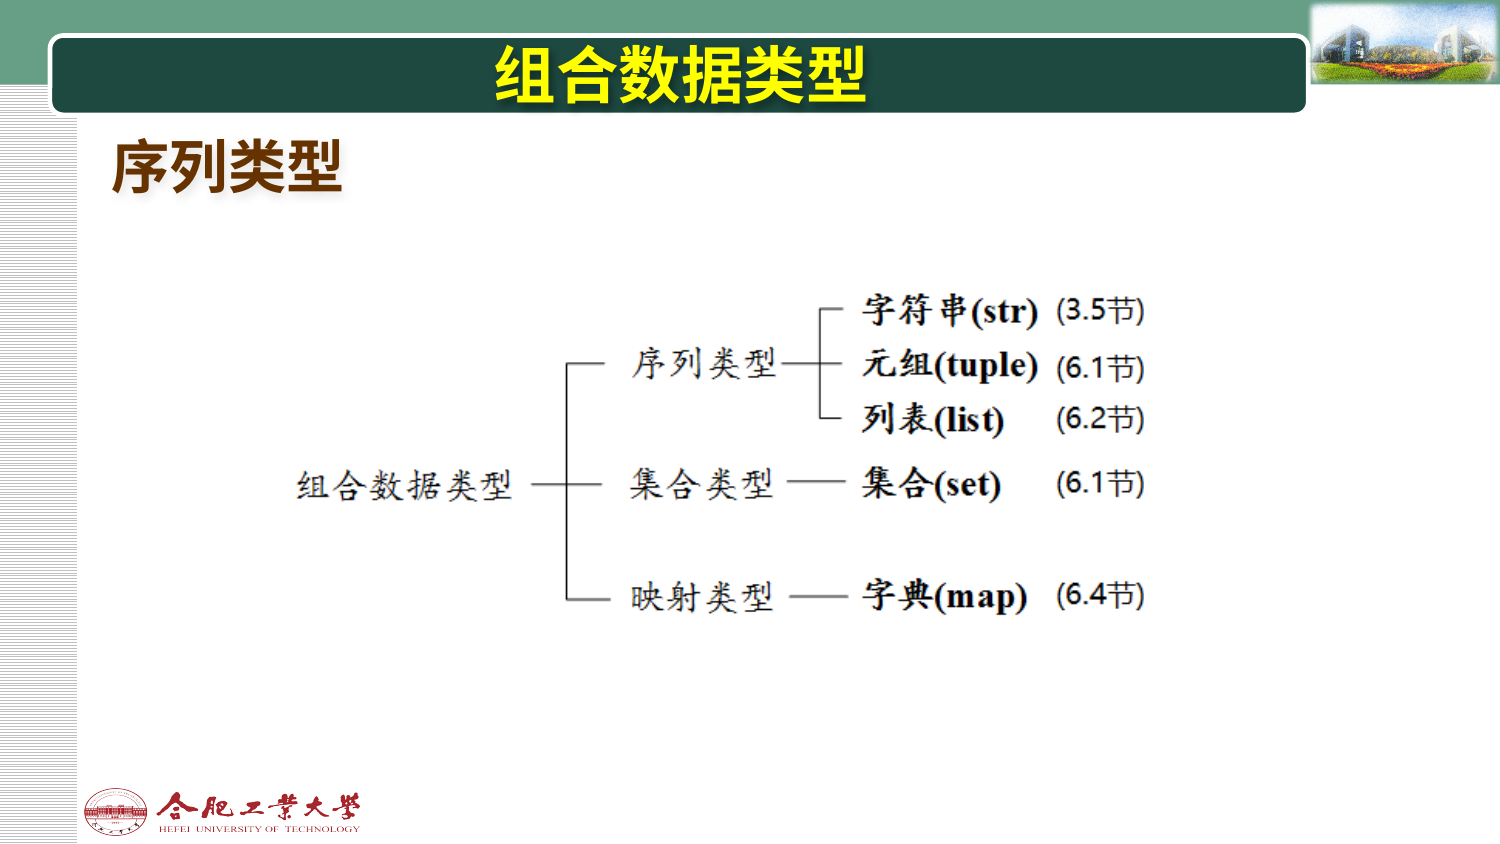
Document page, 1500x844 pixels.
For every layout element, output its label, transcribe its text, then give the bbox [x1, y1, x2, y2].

picture [274, 280, 1161, 635]
text_box 序列类型 [96, 123, 421, 208]
picture [78, 785, 372, 841]
title 组合数据类型 [75, 39, 1288, 109]
picture [1313, 6, 1495, 79]
